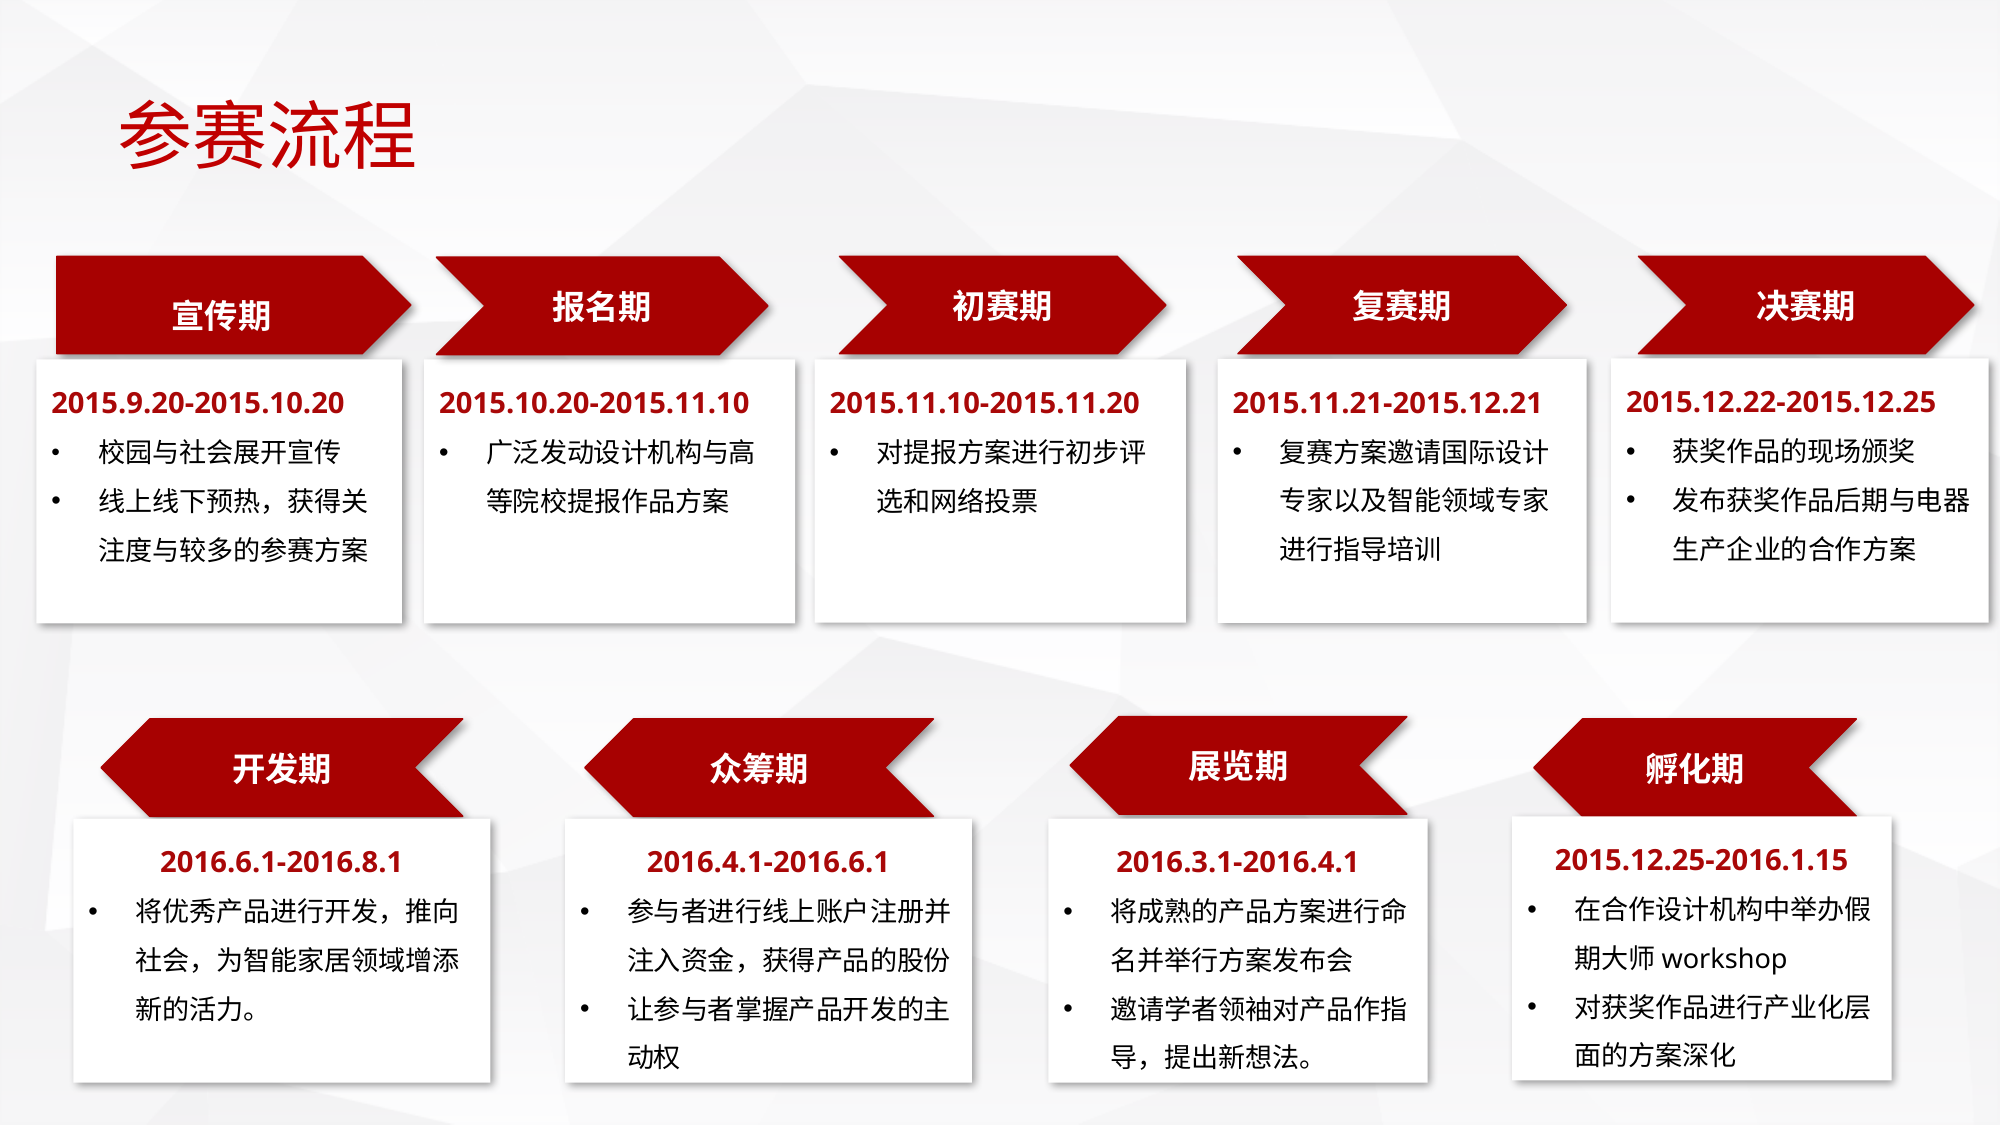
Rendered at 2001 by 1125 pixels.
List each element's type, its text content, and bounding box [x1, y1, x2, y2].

text_box 2016.3.1-2016.4.1 将成熟的产品方案进行命名并举行方案发布会 邀请学者领袖对产品作指导，提出新想法。 [1048, 818, 1428, 1083]
text_box 孵化期 [1533, 718, 1857, 814]
title 参赛流程 [102, 80, 1898, 188]
text_box 初赛期 [839, 256, 1166, 354]
text_box 2015.10.20-2015.11.10 广泛发动设计机构与高等院校提报作品方案 [424, 359, 796, 624]
text_box 复赛期 [1237, 256, 1567, 354]
text_box 2016.4.1-2016.6.1 参与者进行线上账户注册并注入资金，获得产品的股份 让参与者掌握产品开发的主动权 [565, 818, 972, 1083]
text_box 宣传期 [56, 256, 411, 354]
text_box 2015.9.20-2015.10.20 校园与社会展开宣传 线上线下预热，获得关注度与较多的参赛方案 [36, 359, 402, 624]
text_box 2015.11.10-2015.11.20 对提报方案进行初步评选和网络投票 [814, 359, 1186, 623]
text_box 众筹期 [584, 718, 934, 816]
text_box 决赛期 [1638, 256, 1974, 354]
picture [0, 0, 2000, 1125]
text_box 2015.11.21-2015.12.21 复赛方案邀请国际设计专家以及智能领域专家进行指导培训 [1217, 358, 1587, 623]
text_box 2015.12.22-2015.12.25 获奖作品的现场颁奖 发布获奖作品后期与电器生产企业的合作方案 [1611, 358, 1989, 623]
text_box 开发期 [101, 718, 463, 816]
text_box 2016.6.1-2016.8.1 将优秀产品进行开发，推向社会，为智能家居领域增添新的活力。 [73, 818, 491, 1083]
text_box 展览期 [1070, 716, 1407, 815]
text_box 2015.12.25-2016.1.15 在合作设计机构中举办假期大师workshop 对获奖作品进行产业化层面的方案深化 [1512, 816, 1892, 1081]
text_box 报名期 [436, 257, 768, 355]
